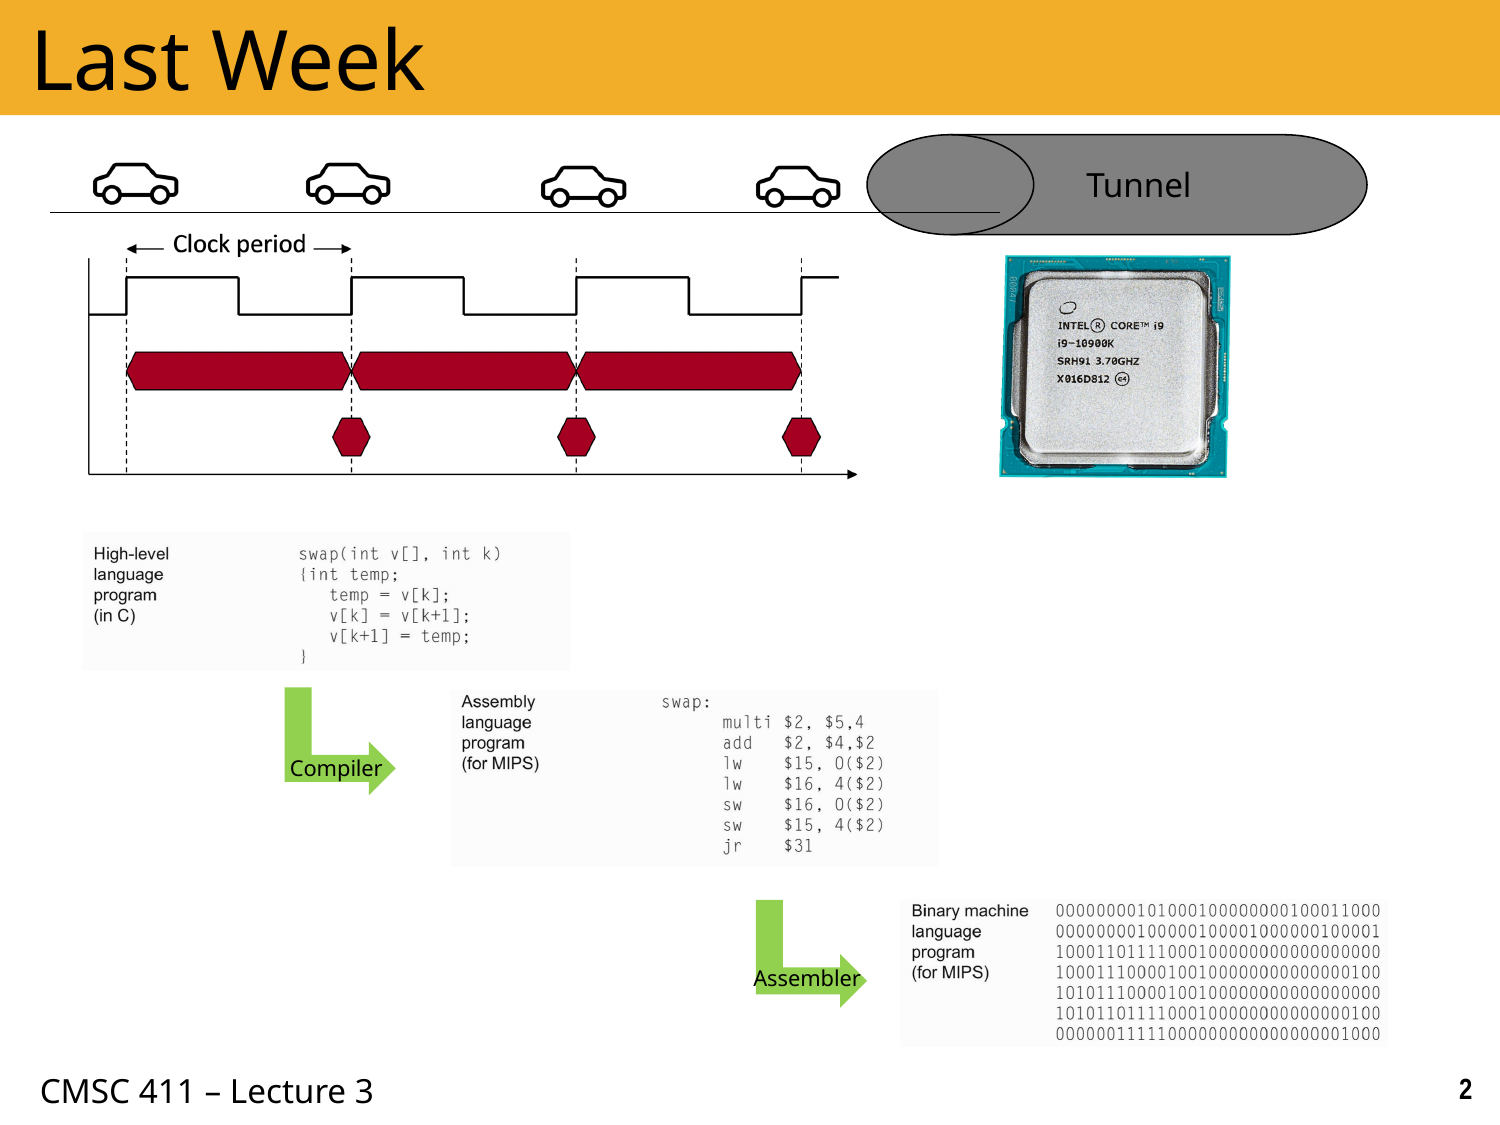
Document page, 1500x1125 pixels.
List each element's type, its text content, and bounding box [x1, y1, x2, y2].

text_box Compiler [274, 747, 398, 788]
picture [535, 138, 632, 212]
text_box [284, 687, 312, 747]
slide_number 2 [1424, 1062, 1488, 1113]
picture [299, 135, 397, 212]
text_box [867, 134, 1368, 235]
picture [999, 254, 1232, 478]
picture [749, 138, 847, 212]
text_box Tunnel [1071, 156, 1207, 212]
picture [899, 899, 1388, 1047]
picture [87, 213, 868, 488]
picture [87, 135, 184, 212]
title Last Week [0, 0, 1500, 116]
text_box [368, 788, 377, 796]
text_box [755, 899, 783, 957]
text_box [368, 741, 375, 747]
picture [81, 532, 570, 671]
text_box [840, 998, 850, 1008]
picture [449, 690, 938, 867]
text_box Assembler [738, 957, 876, 998]
